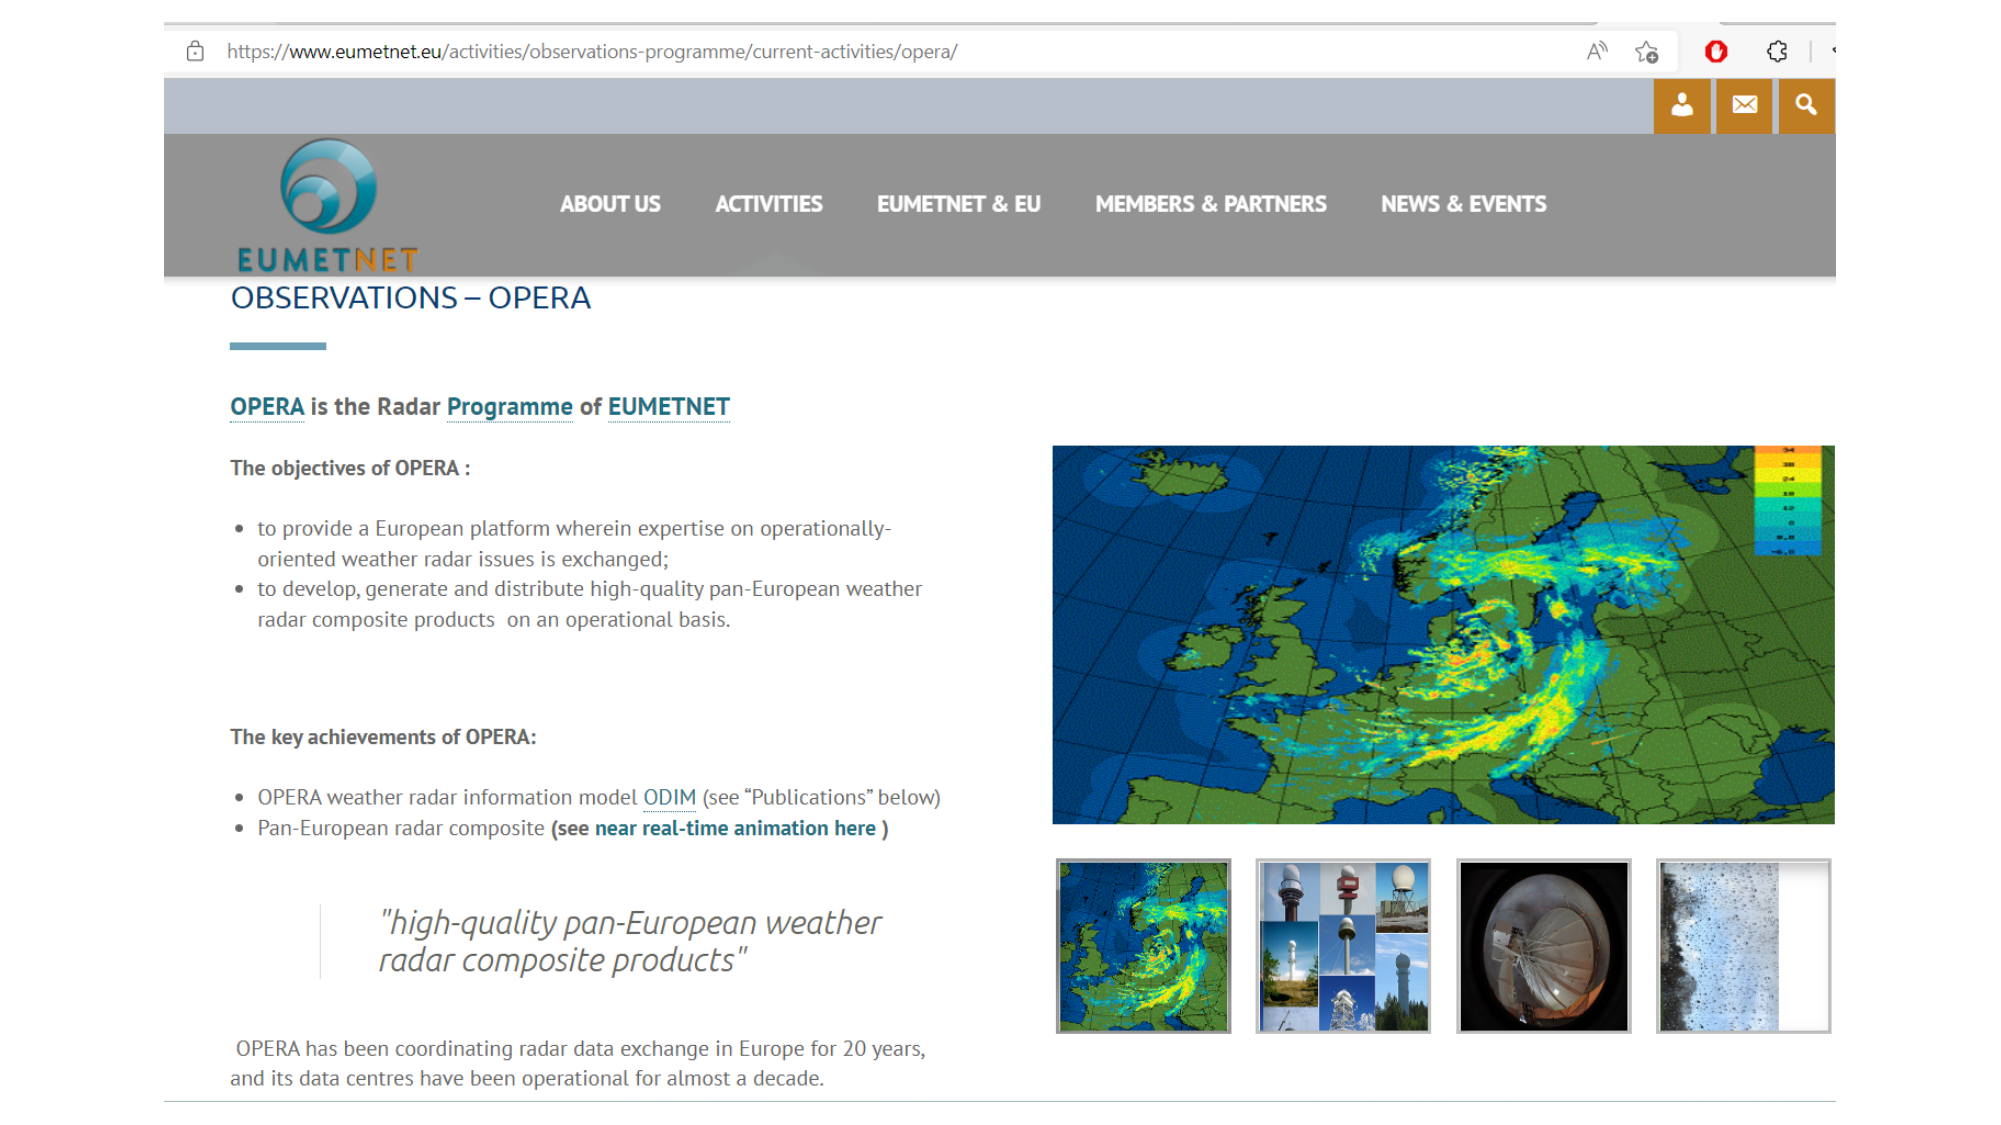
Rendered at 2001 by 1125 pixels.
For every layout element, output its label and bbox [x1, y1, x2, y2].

picture [164, 22, 1836, 1102]
